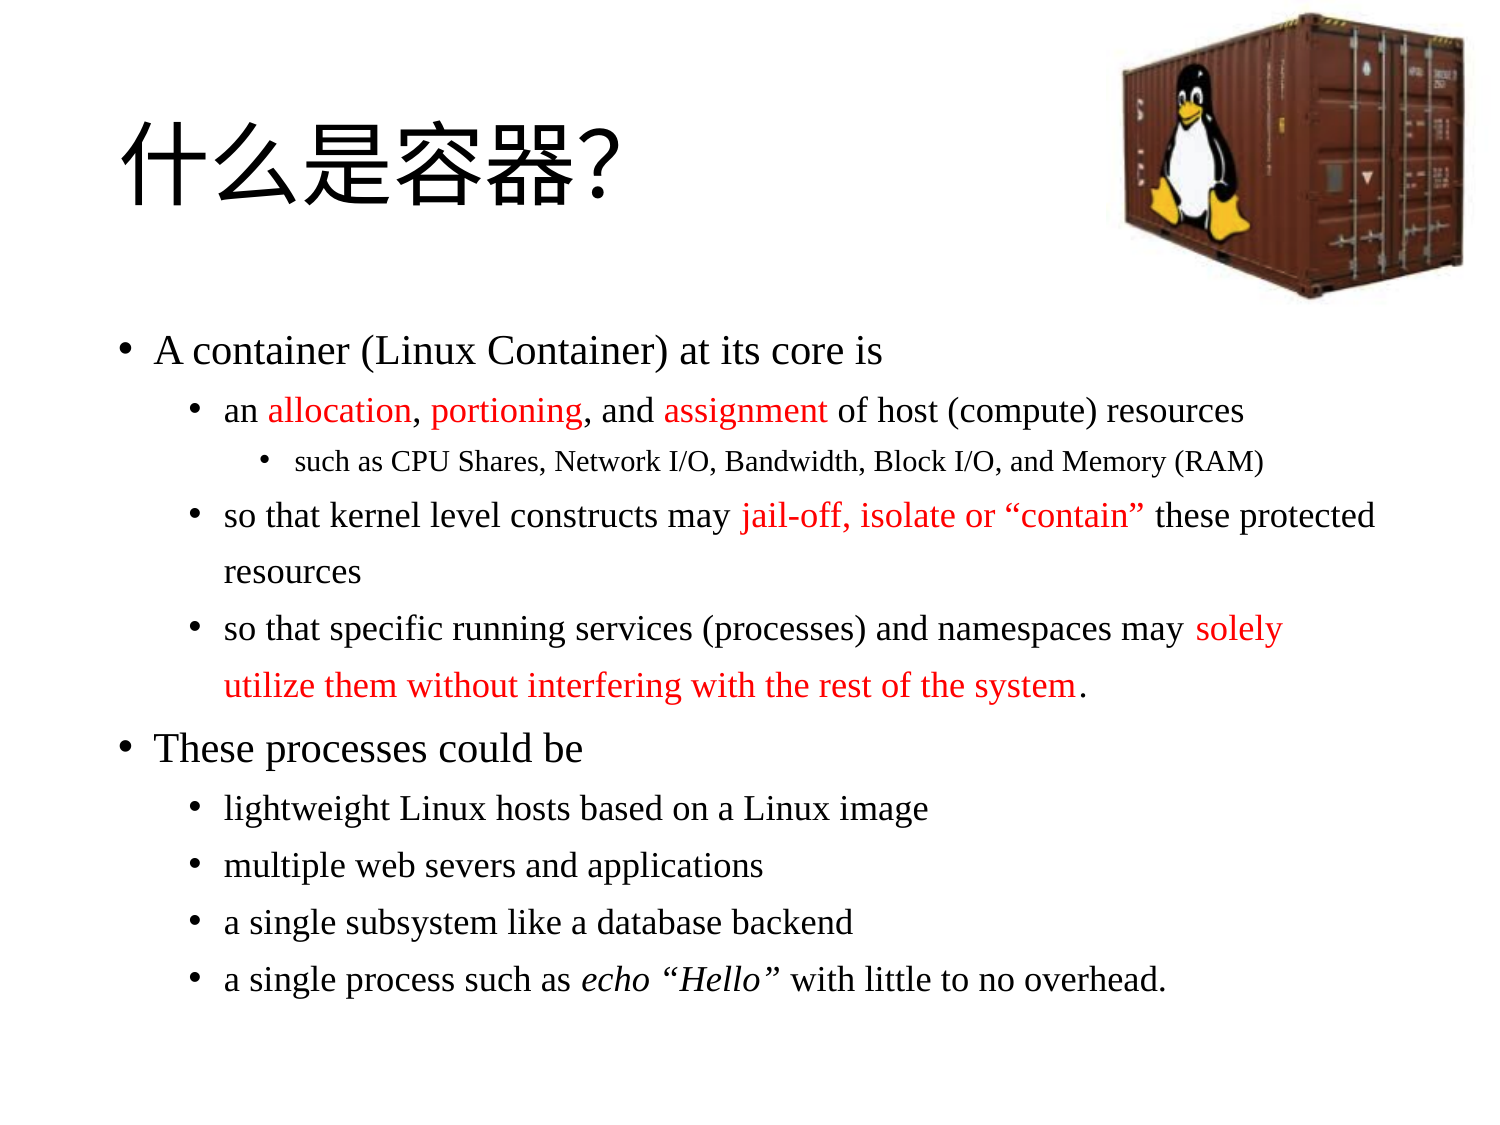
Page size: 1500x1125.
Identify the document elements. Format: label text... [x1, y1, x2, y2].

title 什么是容器？ [103, 59, 1106, 278]
picture [1106, 0, 1500, 325]
list A container (Linux Container) at its core is an allocation, portioning, and assignment of host (compute) resources such as CPU Shares, Network I/O, Bandwidth, Block I/O, and Memory (RAM) so that kernel level constructs may jail-off, isolate or “contain” these protected resources so that specific running services (processes) and namespaces may solely utilize them without interfering with the rest of the system. These processes could be lightweight Linux hosts based on a Linux image multiple web severs and applications a single subsystem like a database backend a single process such as echo “Hello” with little to no overhead. [103, 299, 1397, 1014]
